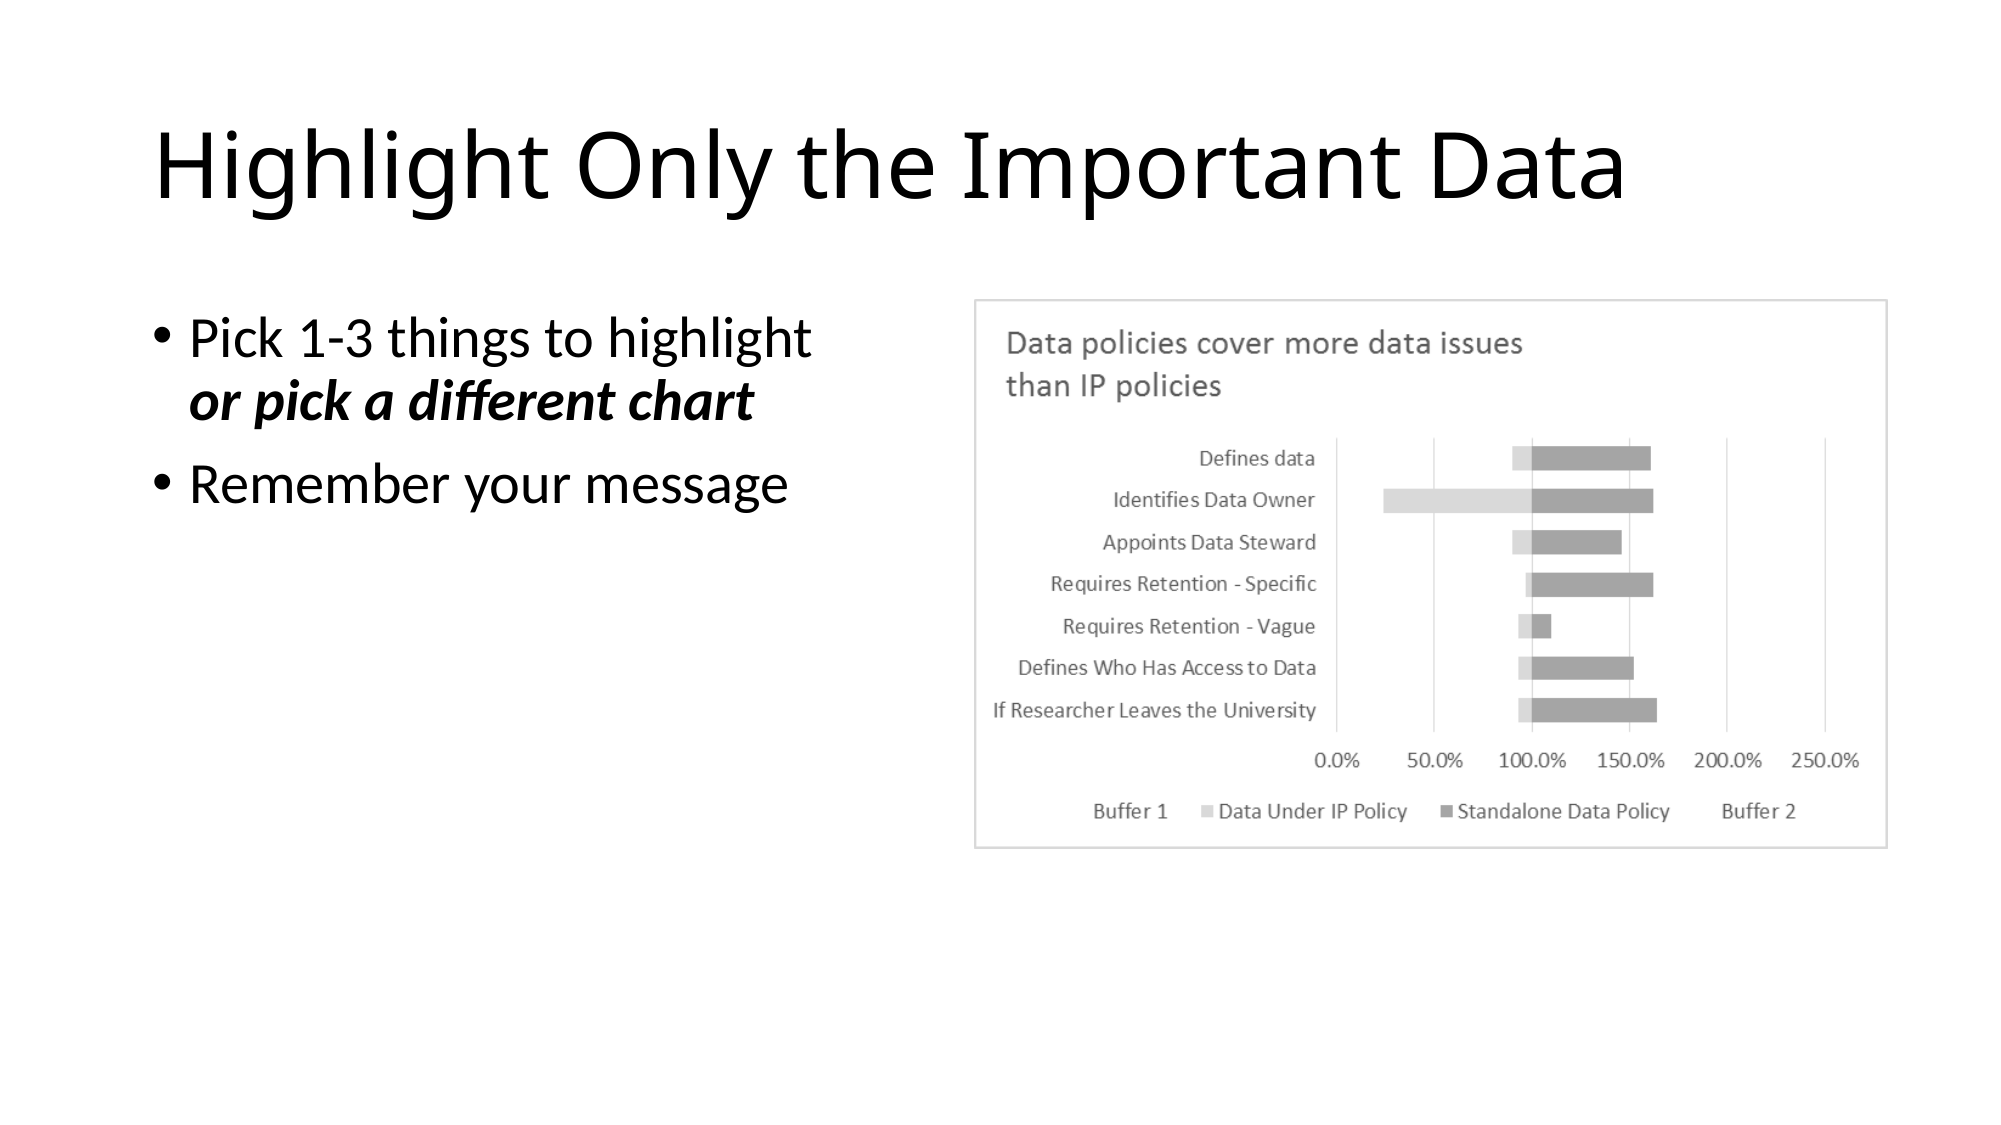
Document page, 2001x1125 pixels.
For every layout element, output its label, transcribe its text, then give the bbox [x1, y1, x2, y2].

title Highlight Only the Important Data [137, 59, 1863, 278]
picture [974, 299, 1888, 849]
list Pick 1-3 things to highlight or pick a different chart Remember your message [137, 299, 877, 1014]
